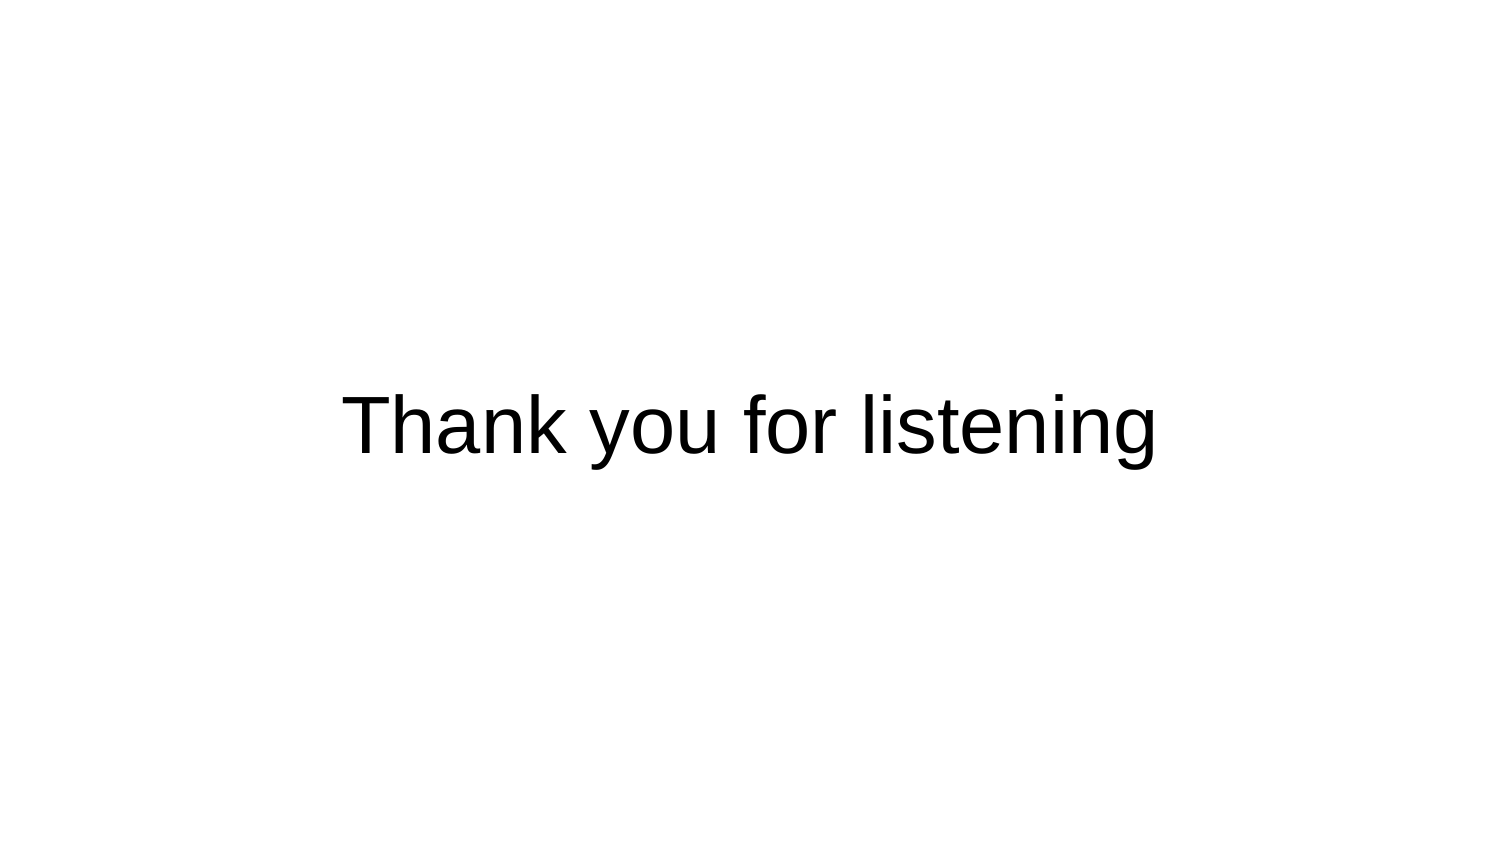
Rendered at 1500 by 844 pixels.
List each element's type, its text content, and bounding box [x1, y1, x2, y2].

text_box Thank you for listening [247, 357, 1253, 485]
